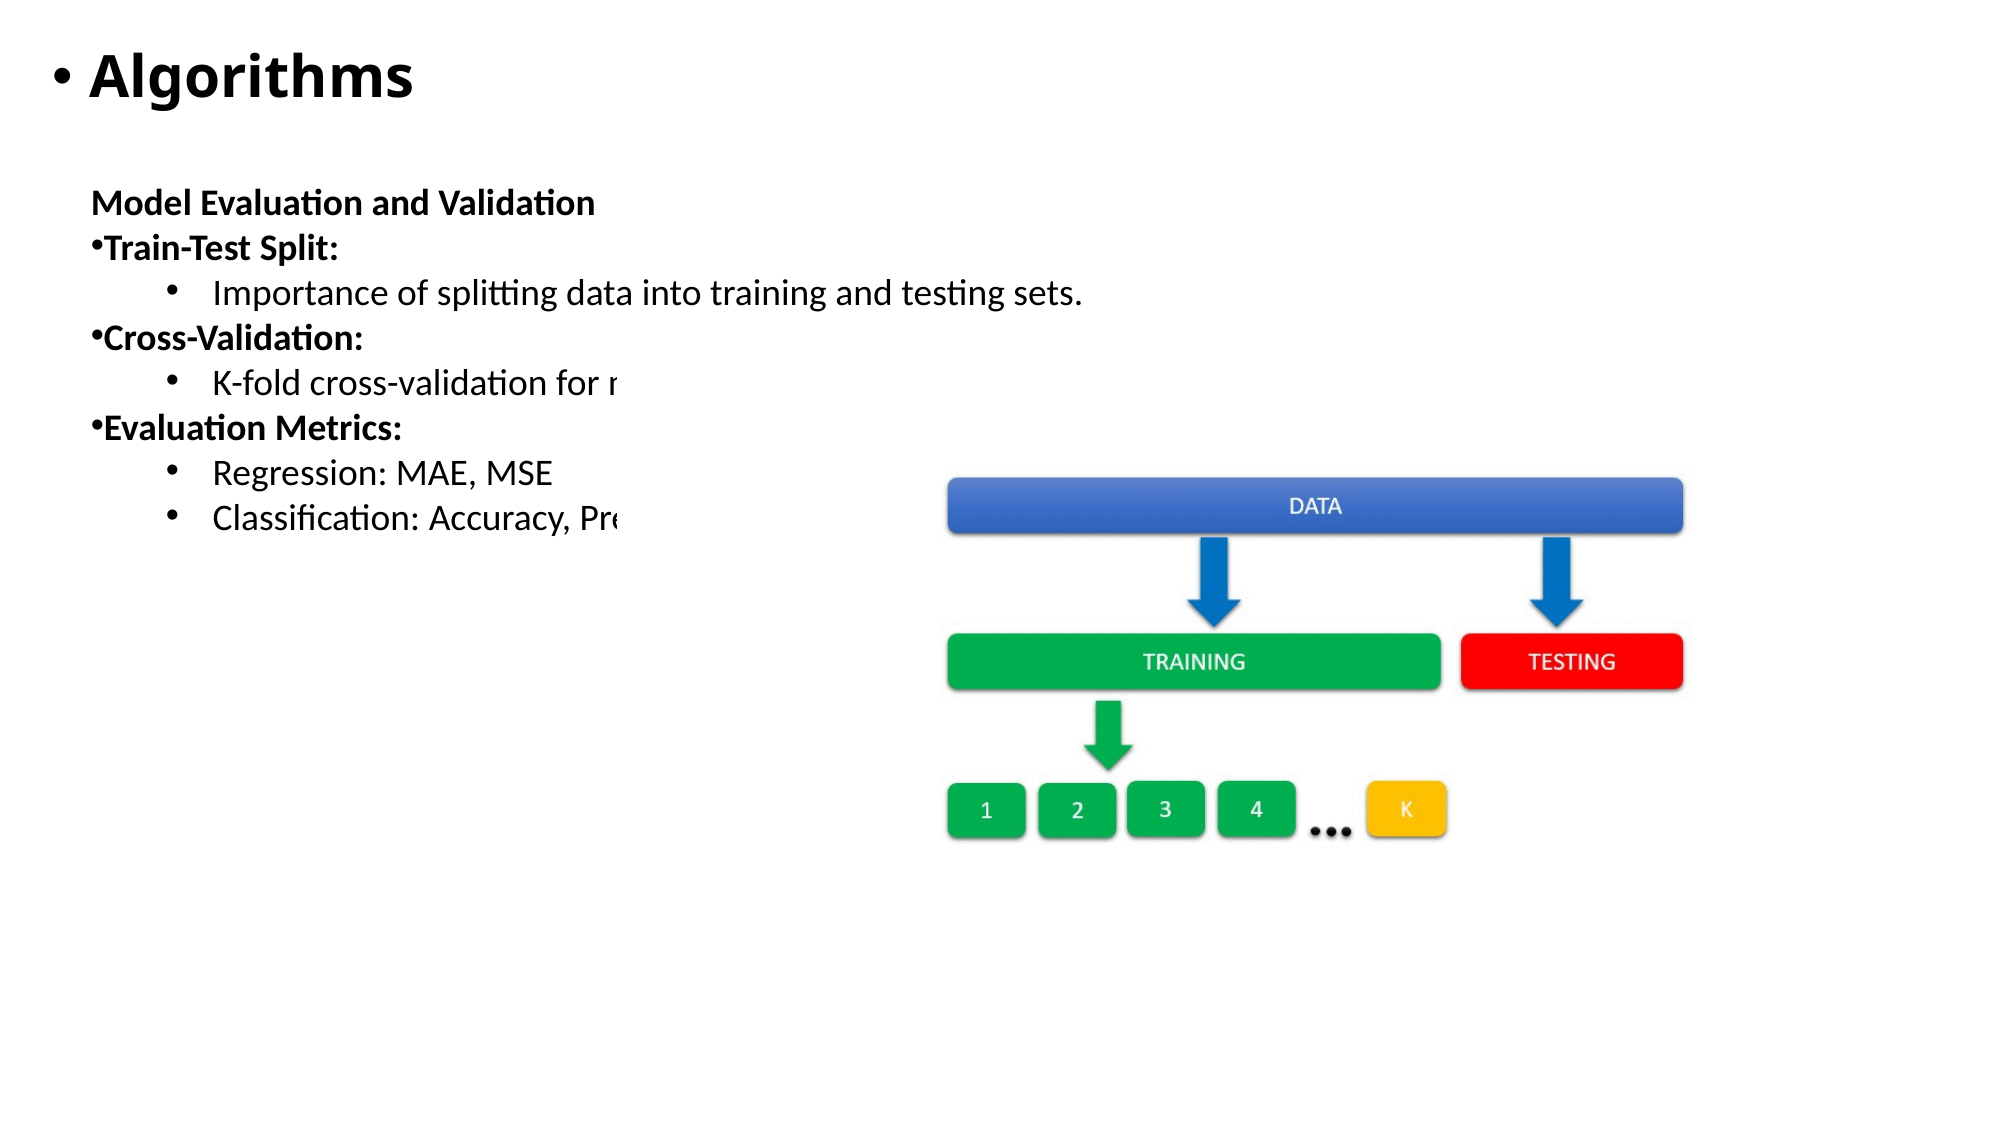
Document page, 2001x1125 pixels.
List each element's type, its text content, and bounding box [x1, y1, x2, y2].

text_box Model Evaluation and Validation Train-Test Split: Importance of splitting data into training and testing sets. Cross-Validation: K-fold cross-validation for model robustness. Evaluation Metrics: Regression: MAE, MSE Classification: Accuracy, Precision, Recall, F1-Score [76, 170, 1209, 545]
text_box Algorithms [37, 39, 1952, 137]
picture [616, 328, 1983, 1097]
